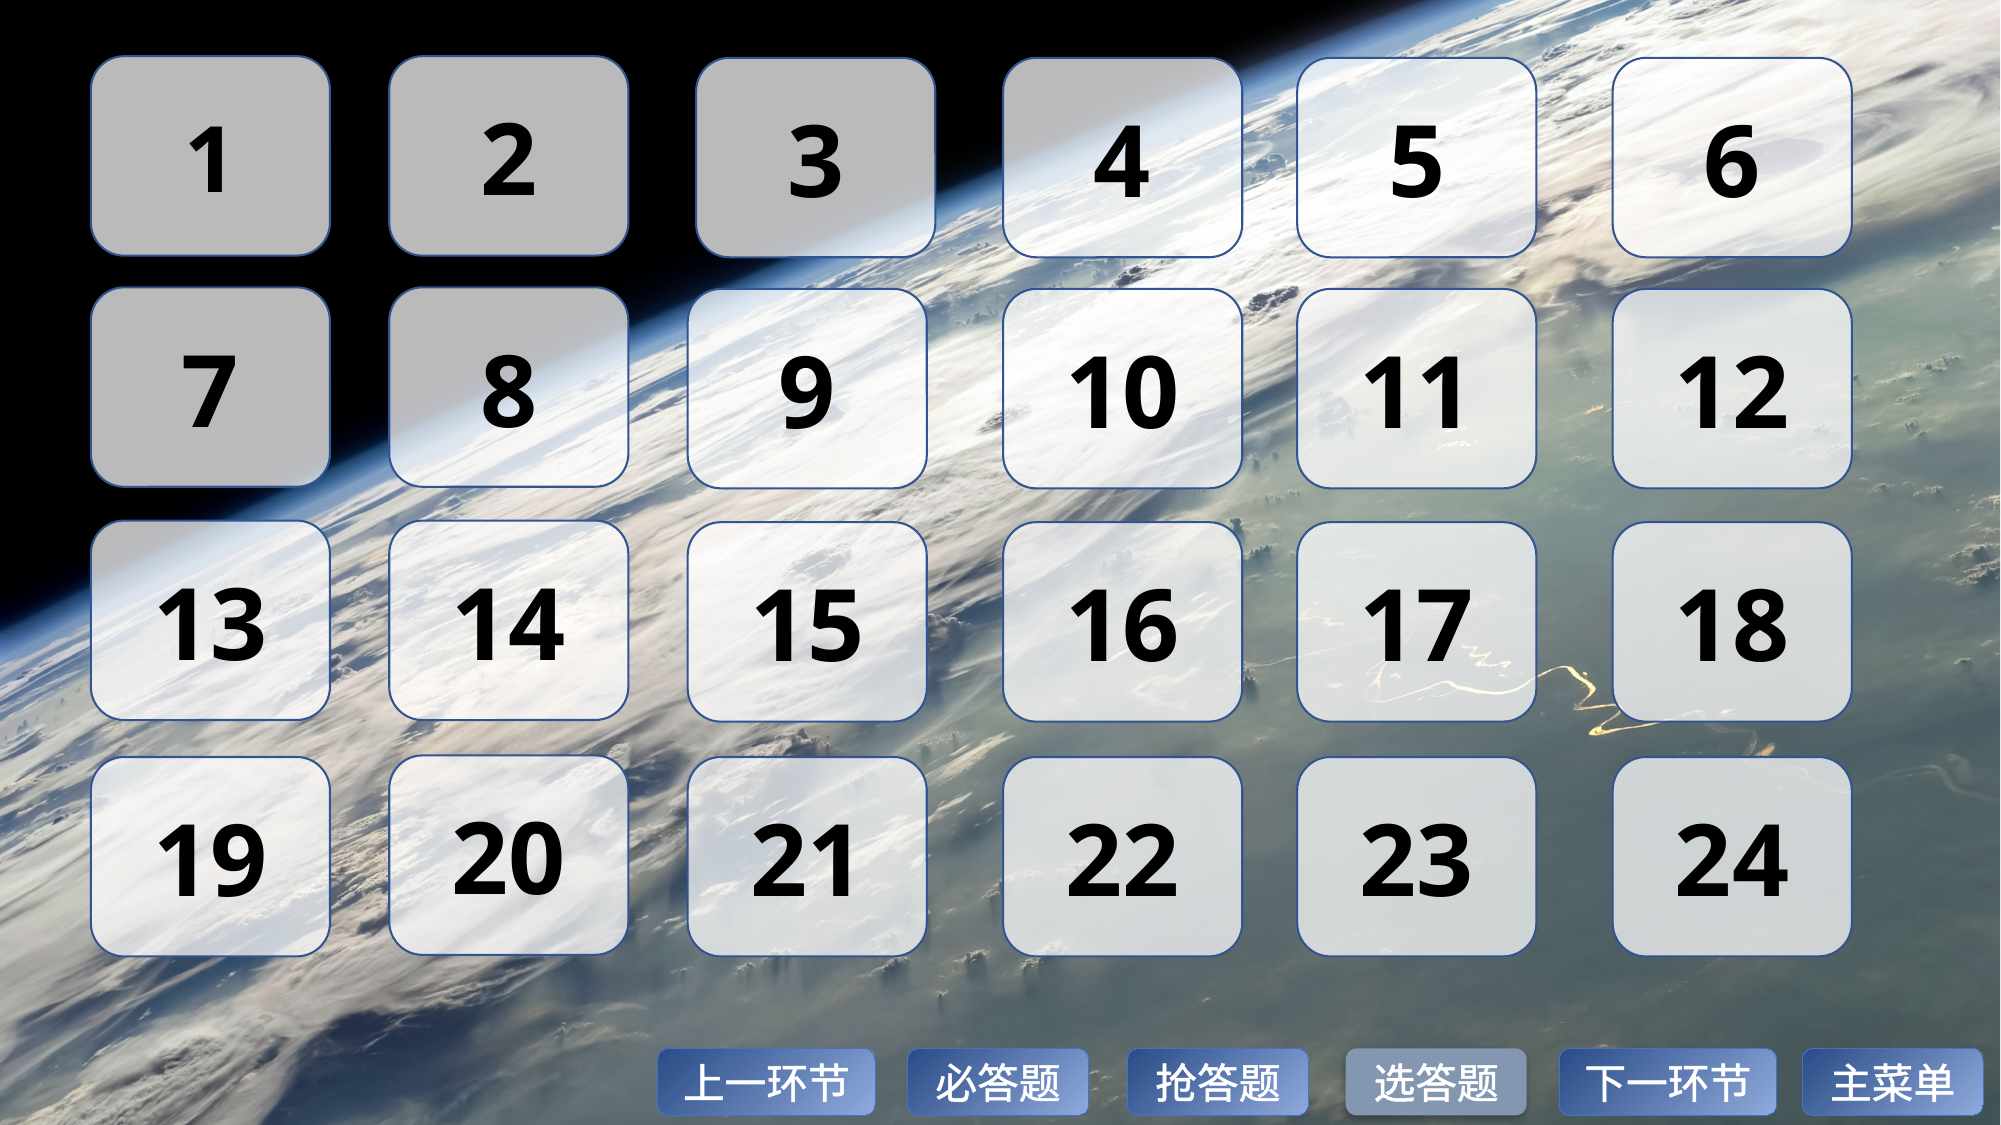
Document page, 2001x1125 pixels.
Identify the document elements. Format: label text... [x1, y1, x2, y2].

text_box 17 [1296, 521, 1538, 723]
text_box 22 [1002, 755, 1244, 958]
text_box 23 [1296, 755, 1538, 958]
text_box 10 [1002, 287, 1244, 490]
text_box 9 [686, 287, 928, 490]
text_box 2 [388, 55, 630, 257]
text_box 24 [1611, 755, 1853, 958]
text_box 11 [1296, 287, 1538, 490]
text_box 7 [89, 286, 332, 488]
text_box 选答题 [1345, 1048, 1527, 1116]
text_box 上一环节 [657, 1048, 876, 1116]
text_box 主菜单 [1802, 1048, 1984, 1116]
text_box 5 [1296, 56, 1538, 259]
picture [0, 0, 2001, 1125]
text_box 下一环节 [1559, 1048, 1777, 1116]
text_box 4 [1002, 56, 1244, 259]
text_box 16 [1002, 521, 1244, 723]
text_box 18 [1611, 521, 1853, 723]
text_box 抢答题 [1127, 1048, 1309, 1116]
text_box 3 [695, 56, 937, 259]
text_box 8 [388, 286, 630, 488]
text_box 必答题 [907, 1048, 1089, 1116]
text_box 6 [1611, 56, 1853, 259]
text_box 13 [89, 519, 332, 722]
text_box 19 [89, 755, 332, 958]
text_box 12 [1611, 287, 1853, 490]
text_box 20 [388, 754, 630, 956]
text_box 1 [89, 55, 332, 257]
text_box 15 [686, 521, 928, 723]
text_box 21 [686, 755, 928, 958]
text_box 14 [388, 519, 630, 722]
